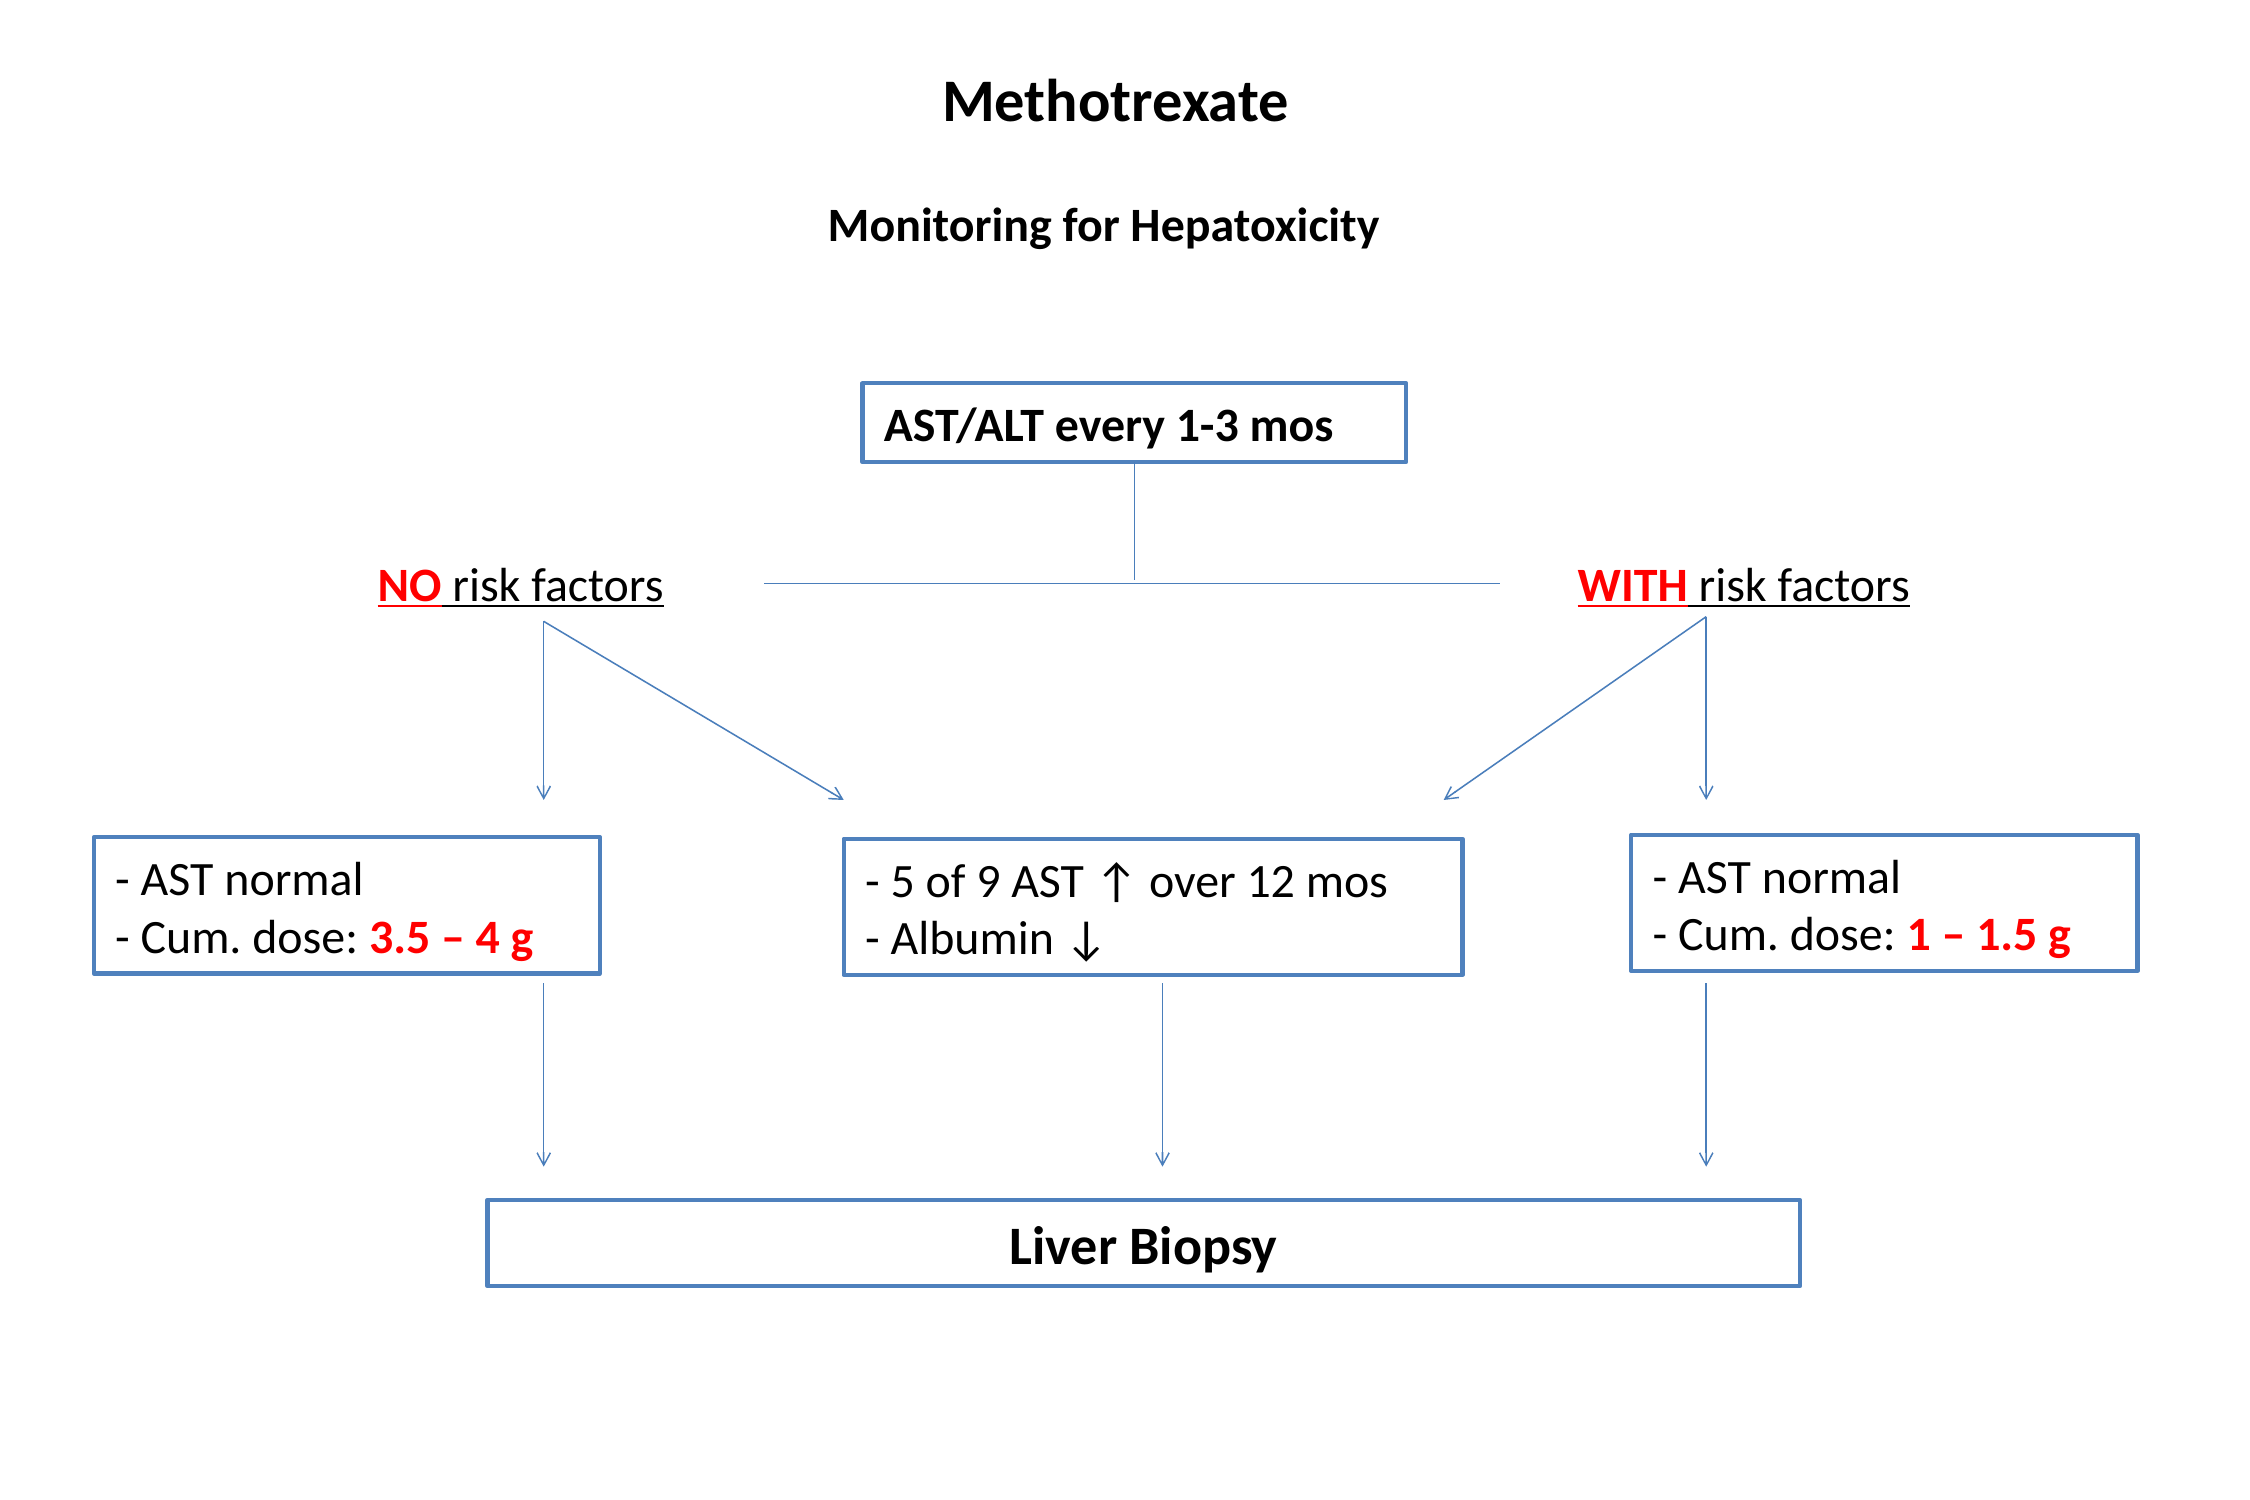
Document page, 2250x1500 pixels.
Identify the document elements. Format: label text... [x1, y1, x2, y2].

text_box NO risk factors [356, 542, 732, 622]
text_box Methotrexate [750, 50, 1482, 144]
text_box Liver Biopsy [487, 1199, 1800, 1287]
text_box Monitoring for Hepatoxicity [806, 183, 1444, 263]
text_box WITH risk factors [1556, 542, 2007, 622]
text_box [1443, 616, 1707, 801]
text_box - AST normal - Cum. dose: 3.5 – 4 g [93, 837, 601, 974]
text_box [543, 622, 844, 801]
text_box AST/ALT every 1-3 mos [862, 383, 1407, 463]
text_box - 5 of 9 AST ↑ over 12 mos - Albumin ↓ [843, 838, 1463, 975]
text_box - AST normal - Cum. dose: 1 – 1.5 g [1631, 834, 2138, 971]
